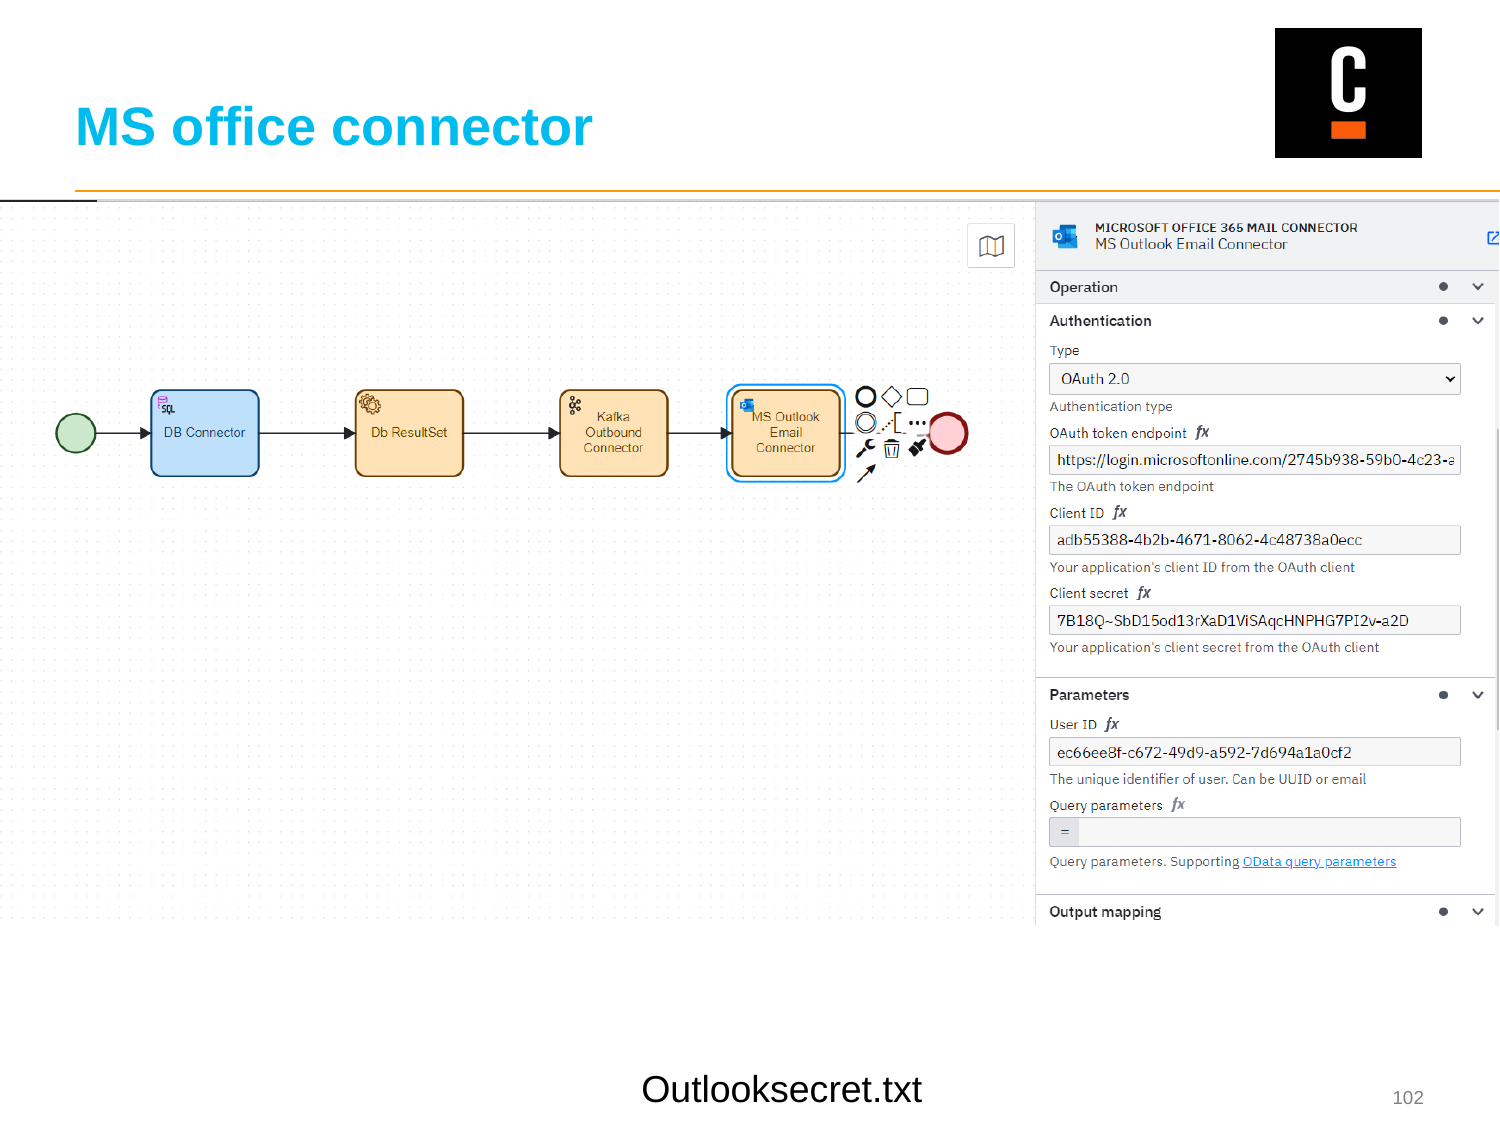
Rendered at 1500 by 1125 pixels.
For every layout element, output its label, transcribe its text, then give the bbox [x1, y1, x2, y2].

title MS office connector [75, 27, 1422, 157]
text_box Outlooksecret.txt [626, 1057, 938, 1117]
picture [0, 198, 1499, 927]
